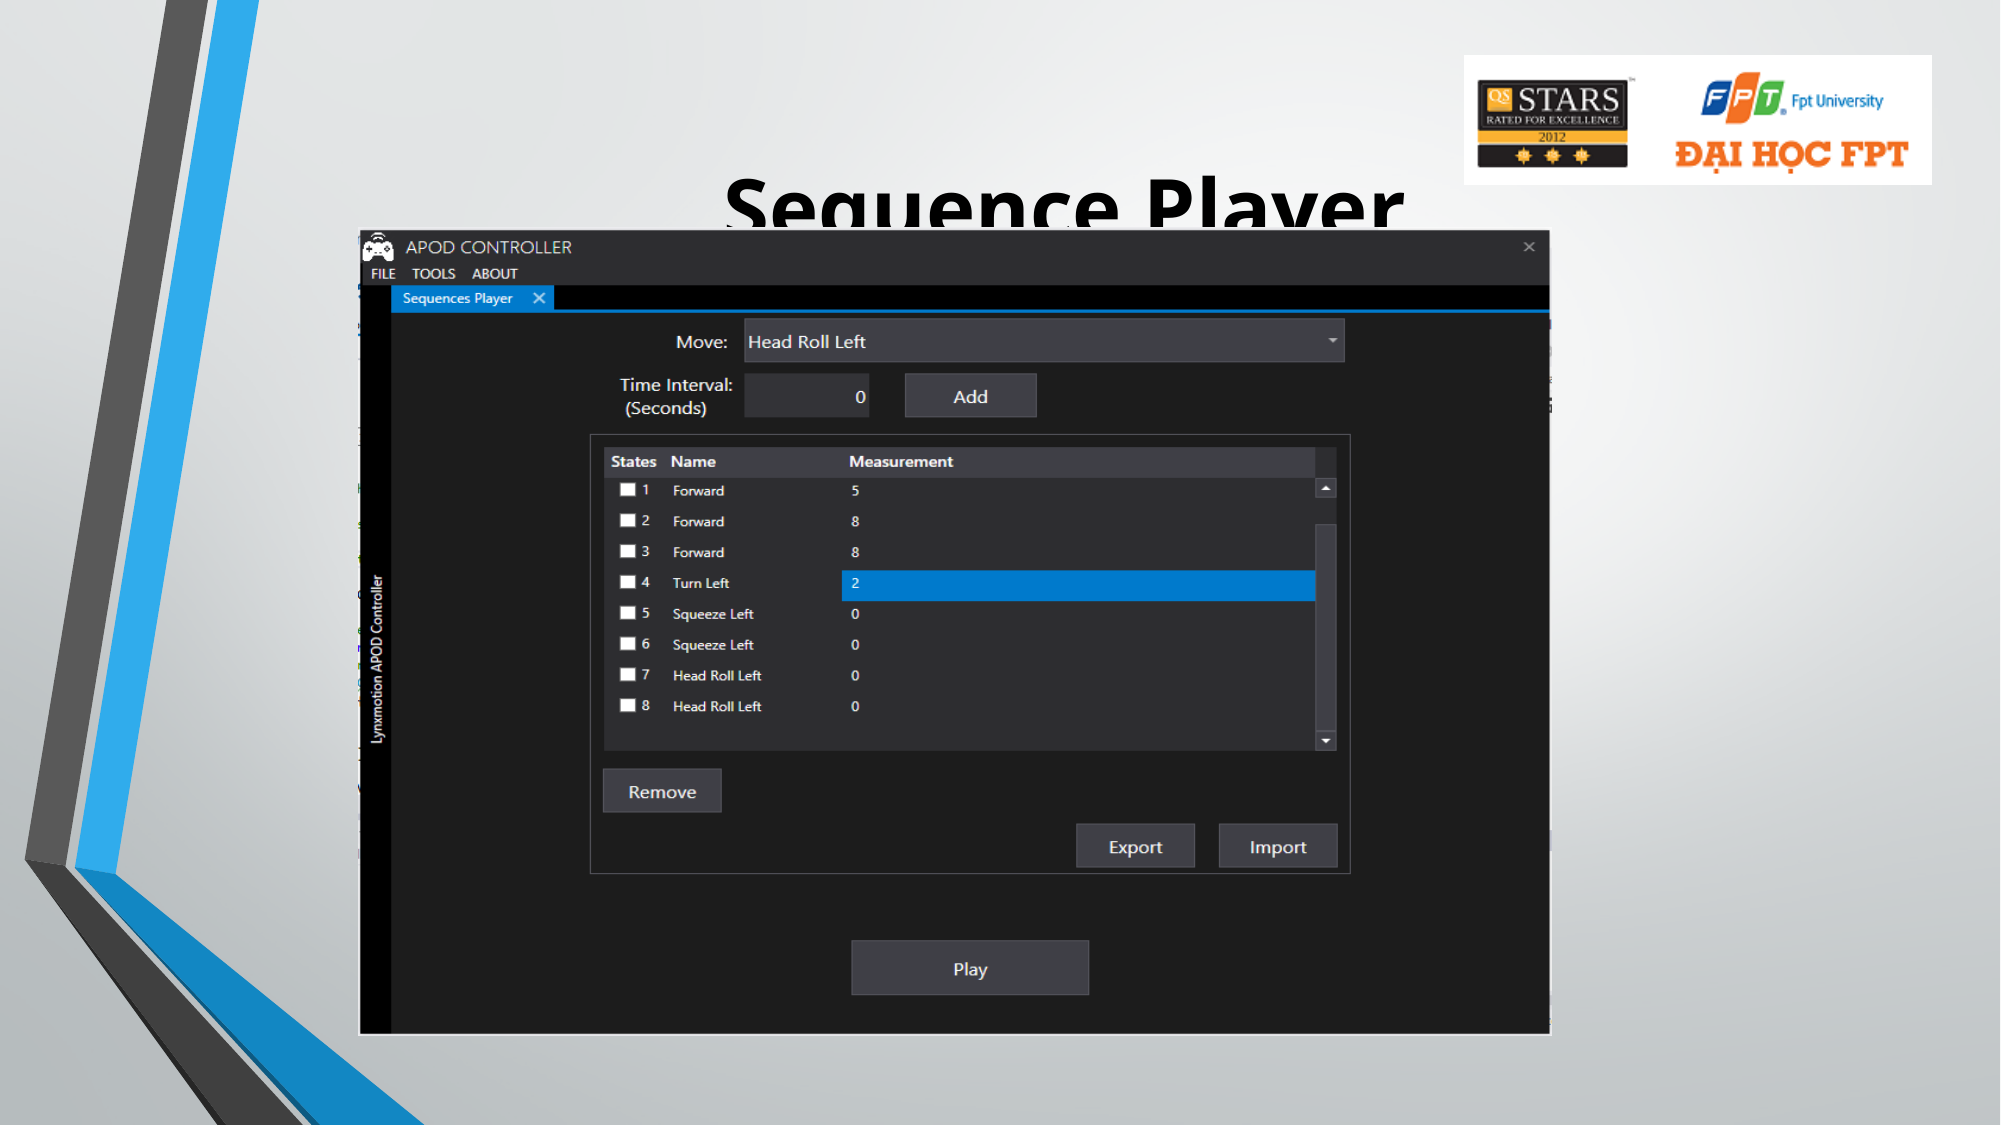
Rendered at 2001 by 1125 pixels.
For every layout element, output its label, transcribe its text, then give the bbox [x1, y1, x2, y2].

picture [357, 227, 1552, 1037]
picture [1463, 55, 1932, 185]
title Sequence Player [243, 112, 1887, 400]
